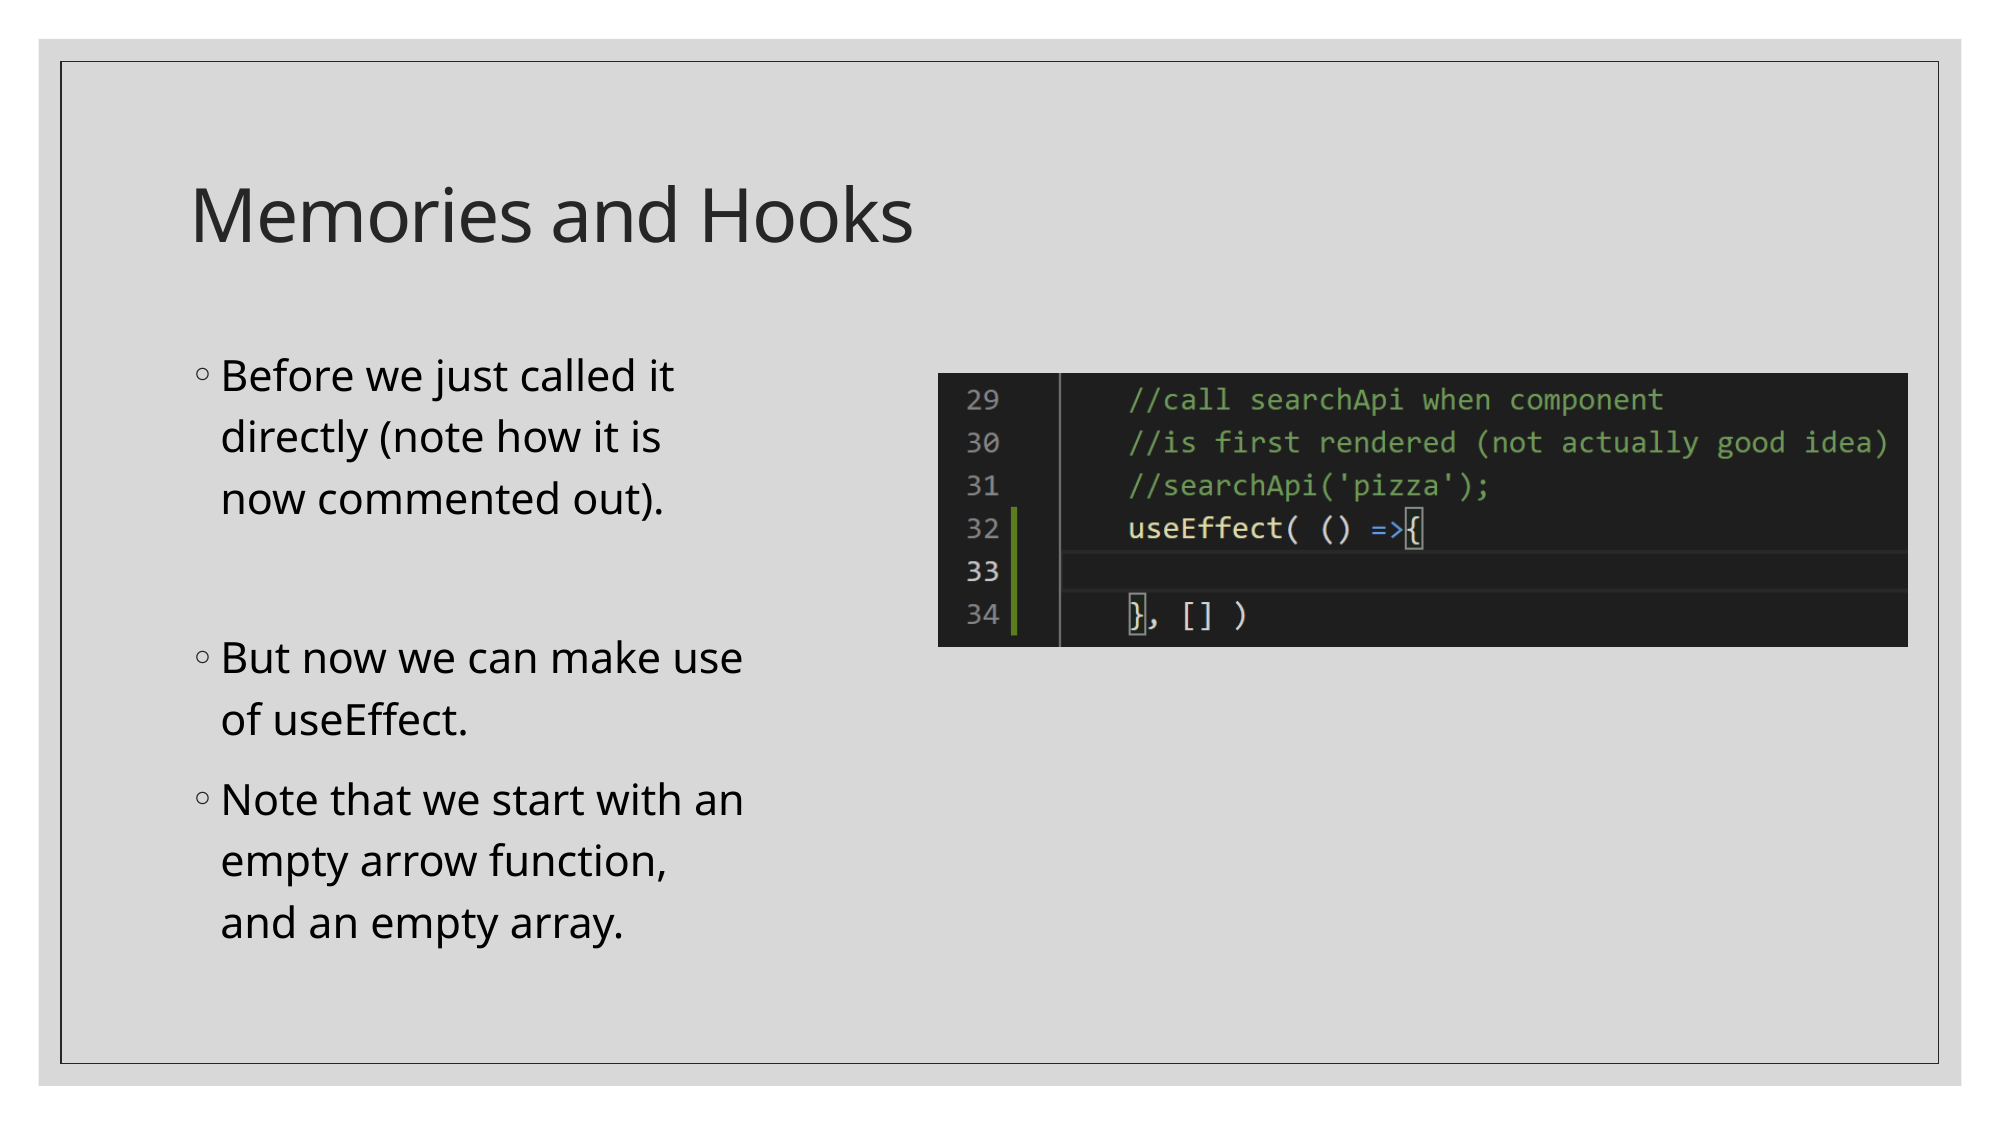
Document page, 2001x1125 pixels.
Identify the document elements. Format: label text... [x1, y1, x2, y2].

title Memories and Hooks [174, 105, 1825, 331]
list Before we just called it directly (note how it is now commented out). But now we can make use of useEffect. Note that we start with an empty arrow function, and an empty array. [174, 330, 771, 962]
picture [937, 373, 1908, 647]
